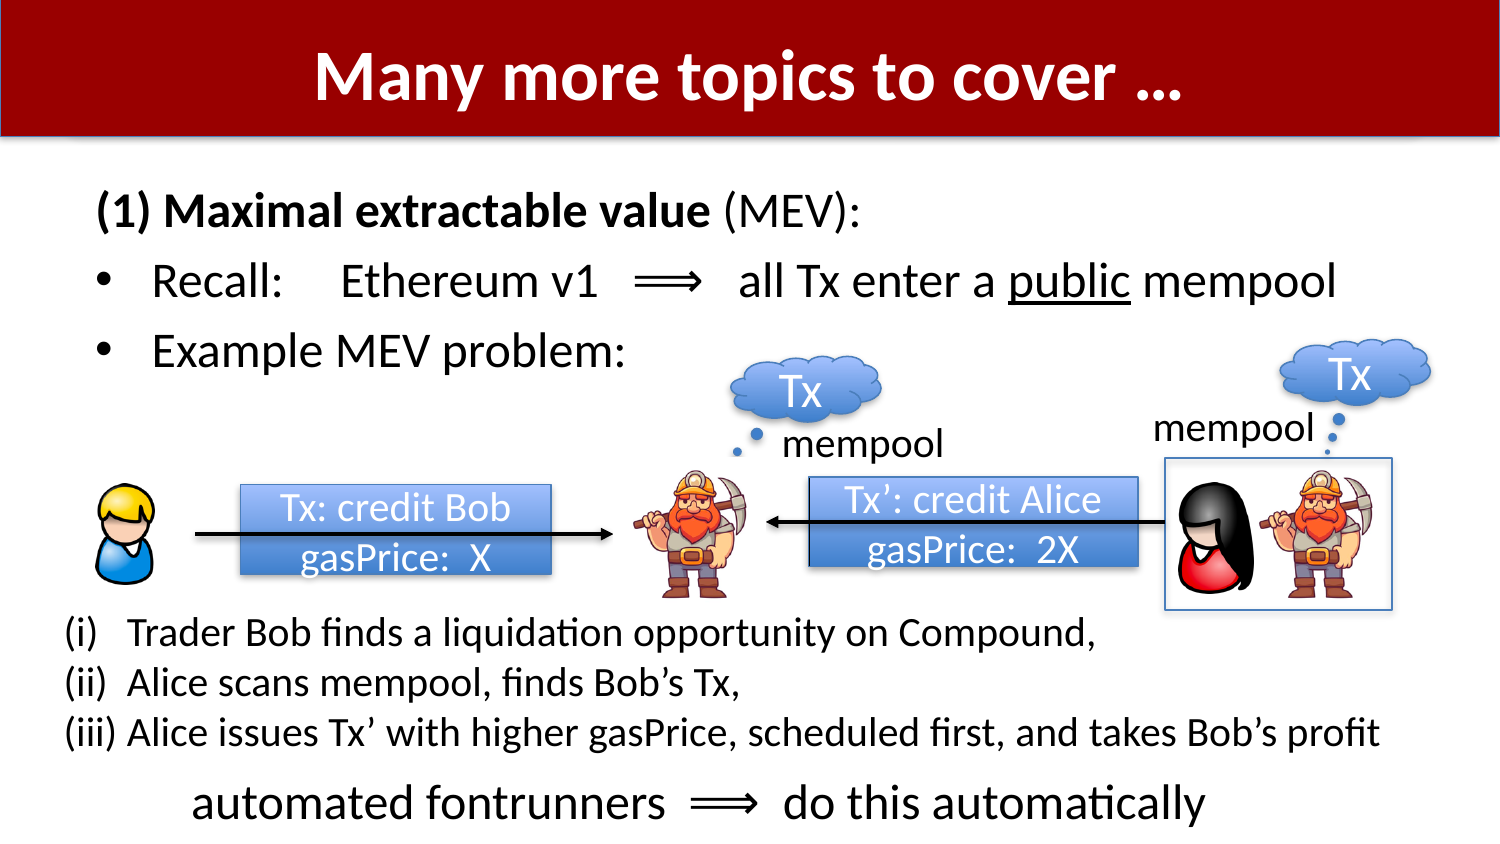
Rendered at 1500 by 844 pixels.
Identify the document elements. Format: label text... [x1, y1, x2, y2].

picture [95, 482, 155, 586]
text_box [1136, 339, 1431, 459]
picture [613, 457, 767, 611]
text_box (i) Trader Bob finds a liquidation opportunity on Compound, (ii) Alice scans mempool, finds Bob’s Tx, (iii) Alice issues Tx’ with higher gasPrice, scheduled first, and takes Bob’s profit [48, 596, 1397, 762]
title Many more topics to cover … [75, 20, 1425, 123]
list (1) Maximal extractable value (MEV): Recall: Ethereum v1 ⟹ all Tx enter a public mempool Example MEV problem: [80, 170, 1431, 396]
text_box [730, 355, 961, 475]
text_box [195, 484, 608, 575]
text_box automated fontrunners ⟹ do this automatically [176, 762, 1222, 838]
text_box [771, 476, 1166, 567]
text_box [1164, 467, 1393, 611]
